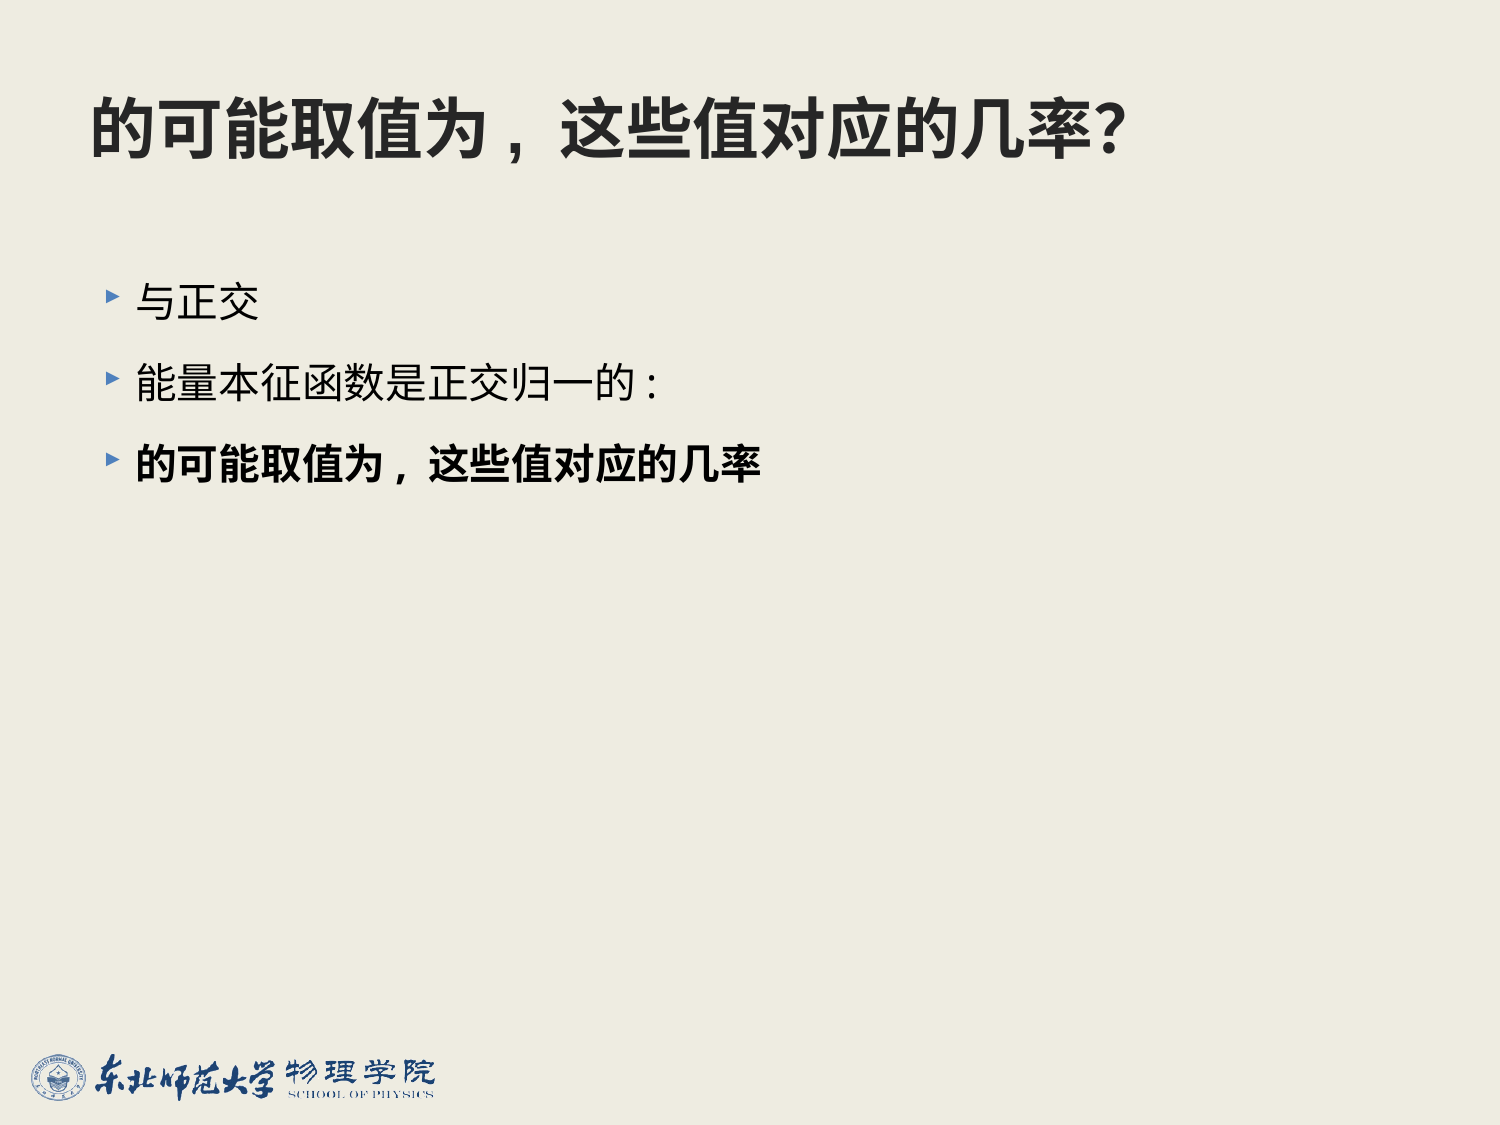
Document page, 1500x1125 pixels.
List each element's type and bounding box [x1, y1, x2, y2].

picture [20, 1054, 440, 1101]
